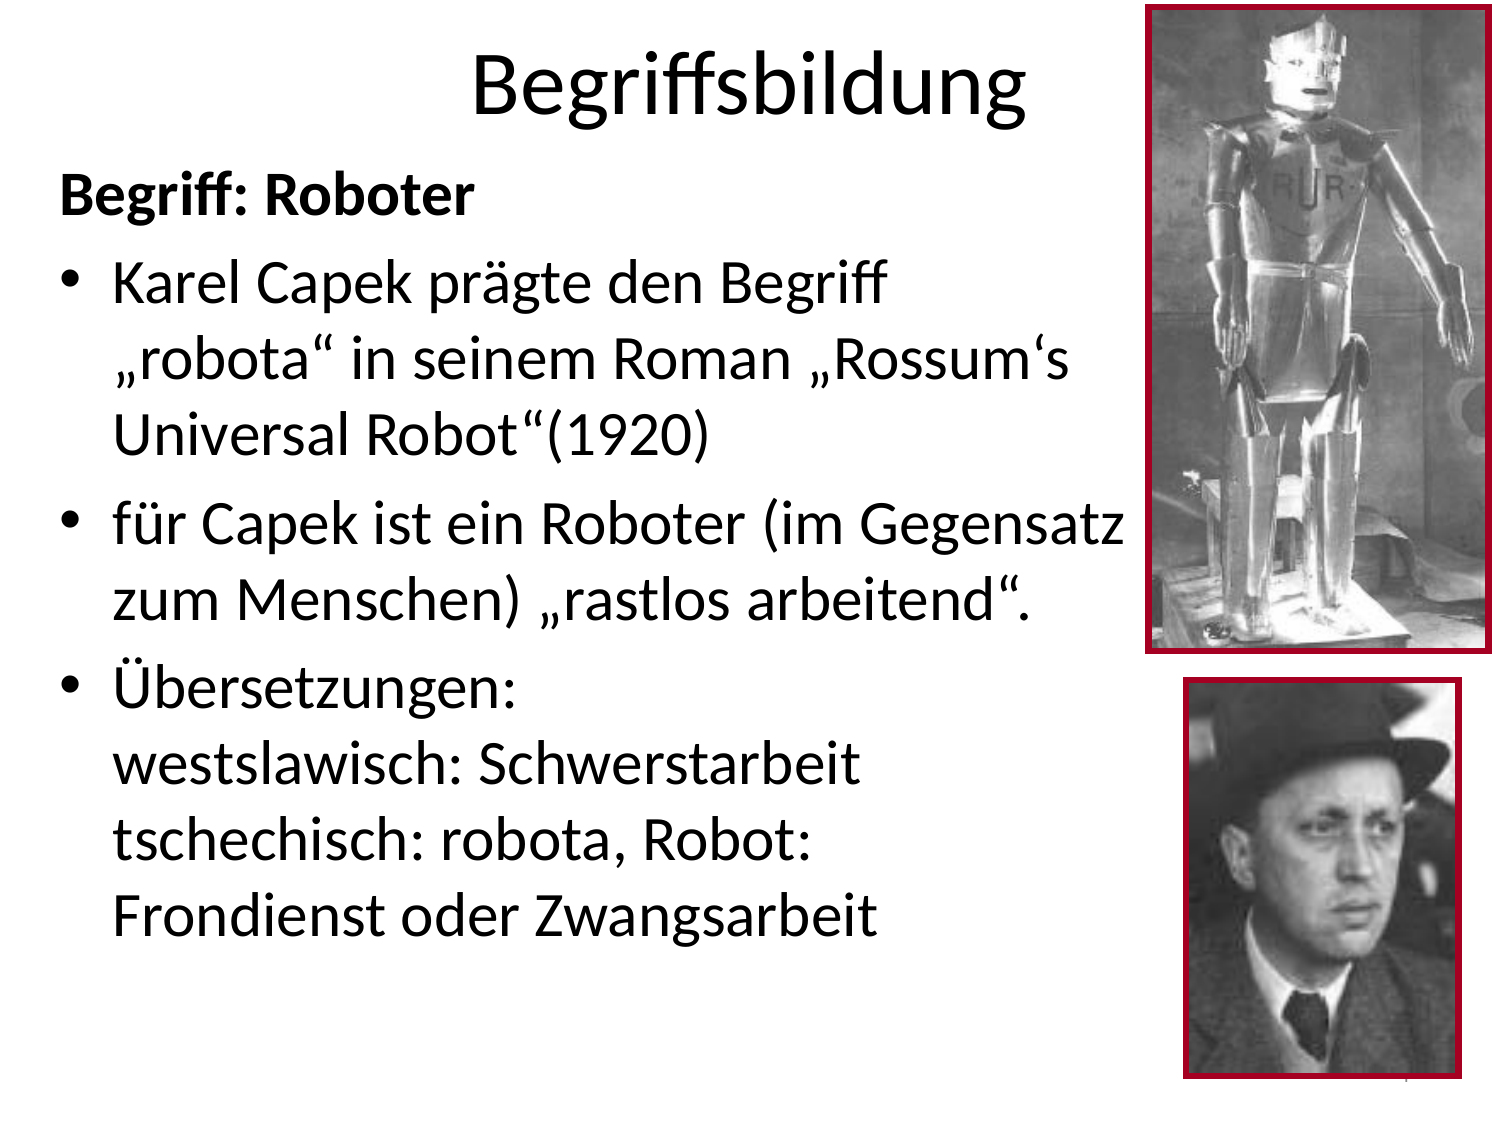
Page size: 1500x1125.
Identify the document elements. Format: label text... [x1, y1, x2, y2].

picture [1151, 9, 1486, 648]
list Begriff: Roboter Karel Capek prägte den Begriff „robota“ in seinem Roman „Rossum‘s Universal Robot“(1920) für Capek ist ein Roboter (im Gegensatz zum Menschen) „rastlos arbeitend“. Übersetzungen: westslawisch: Schwerstarbeit tschechisch: robota, Robot: Frondienst oder Zwangsarbeit [44, 144, 1152, 1019]
title Begriffsbildung [75, 7, 1145, 144]
picture [1188, 682, 1456, 1073]
slide_number 4 [1074, 1042, 1425, 1103]
